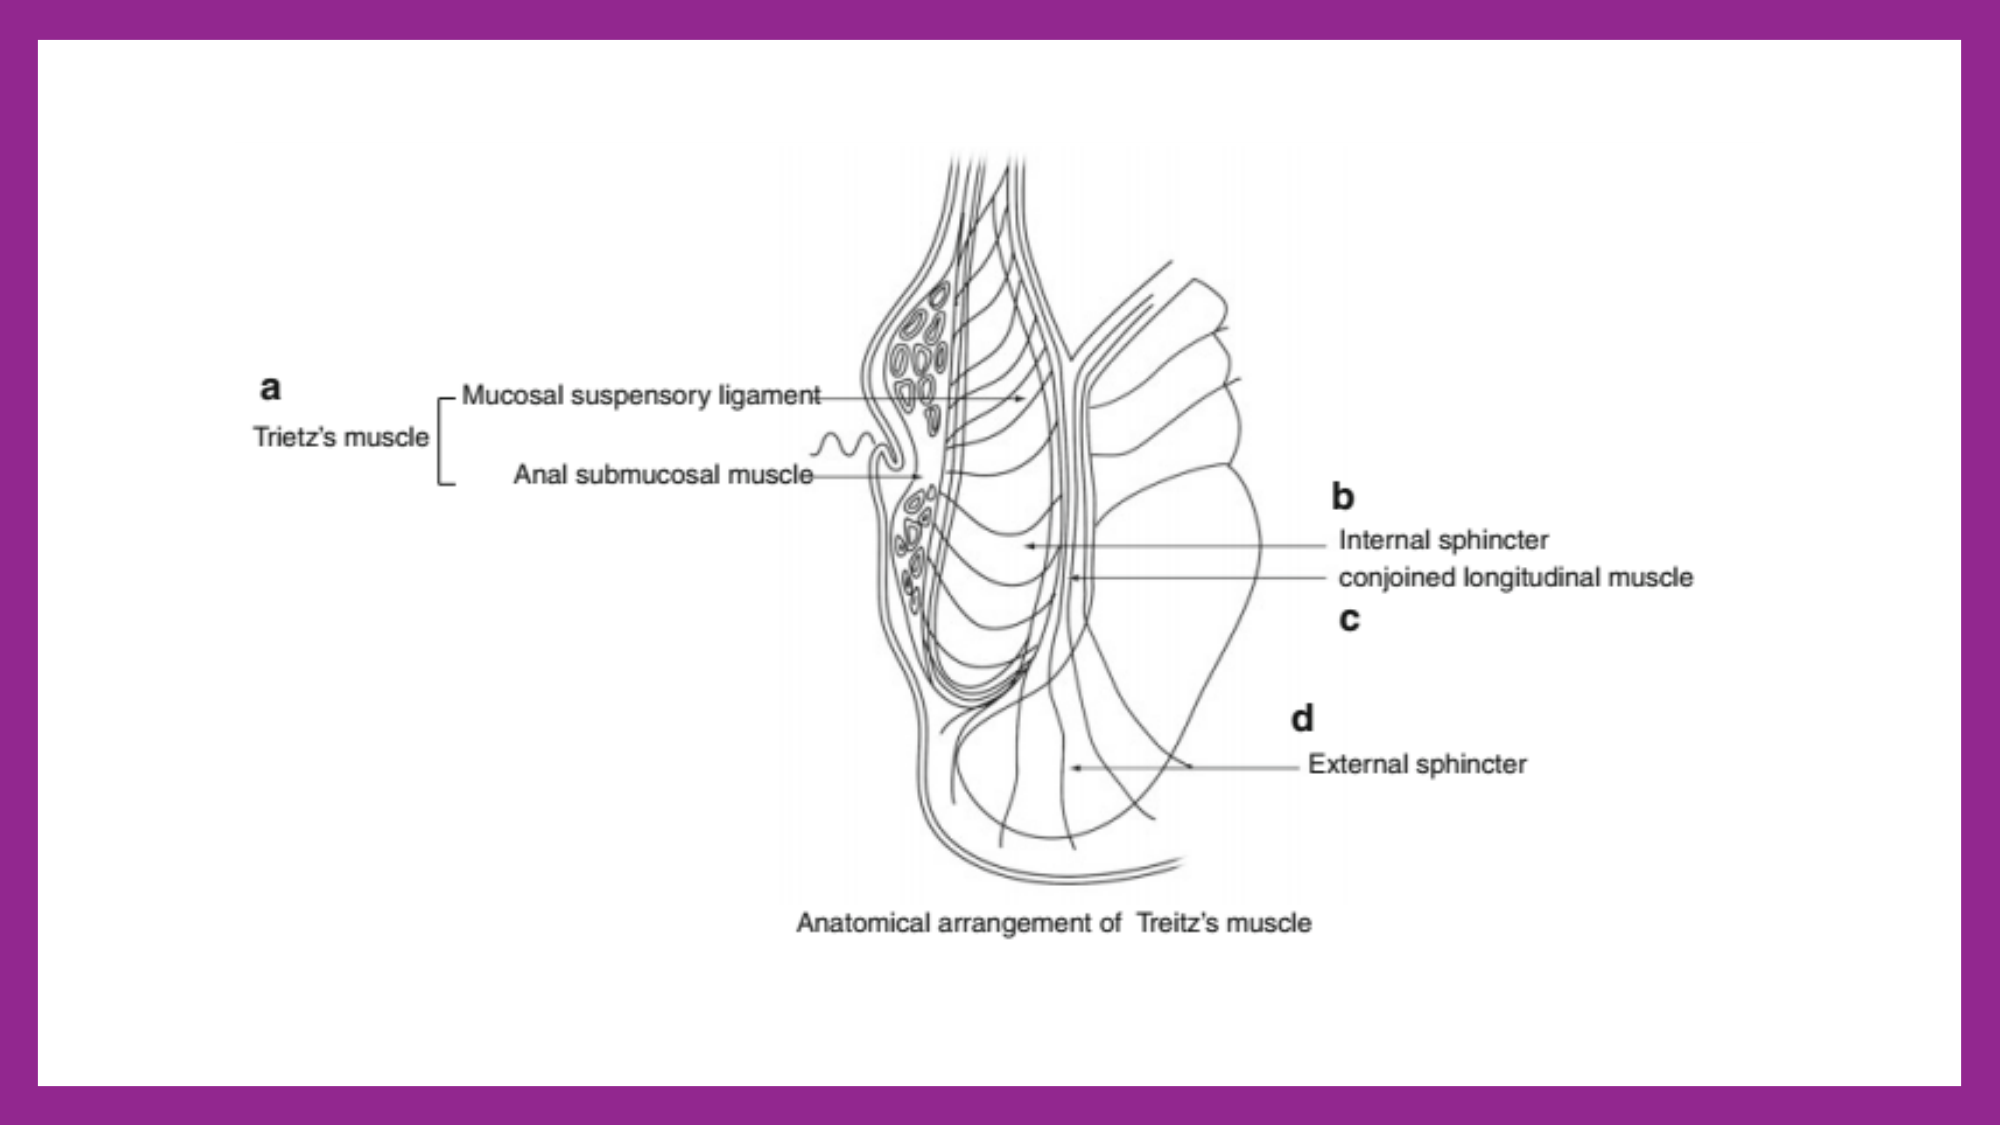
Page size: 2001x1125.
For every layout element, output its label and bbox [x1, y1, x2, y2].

list [234, 141, 1766, 984]
